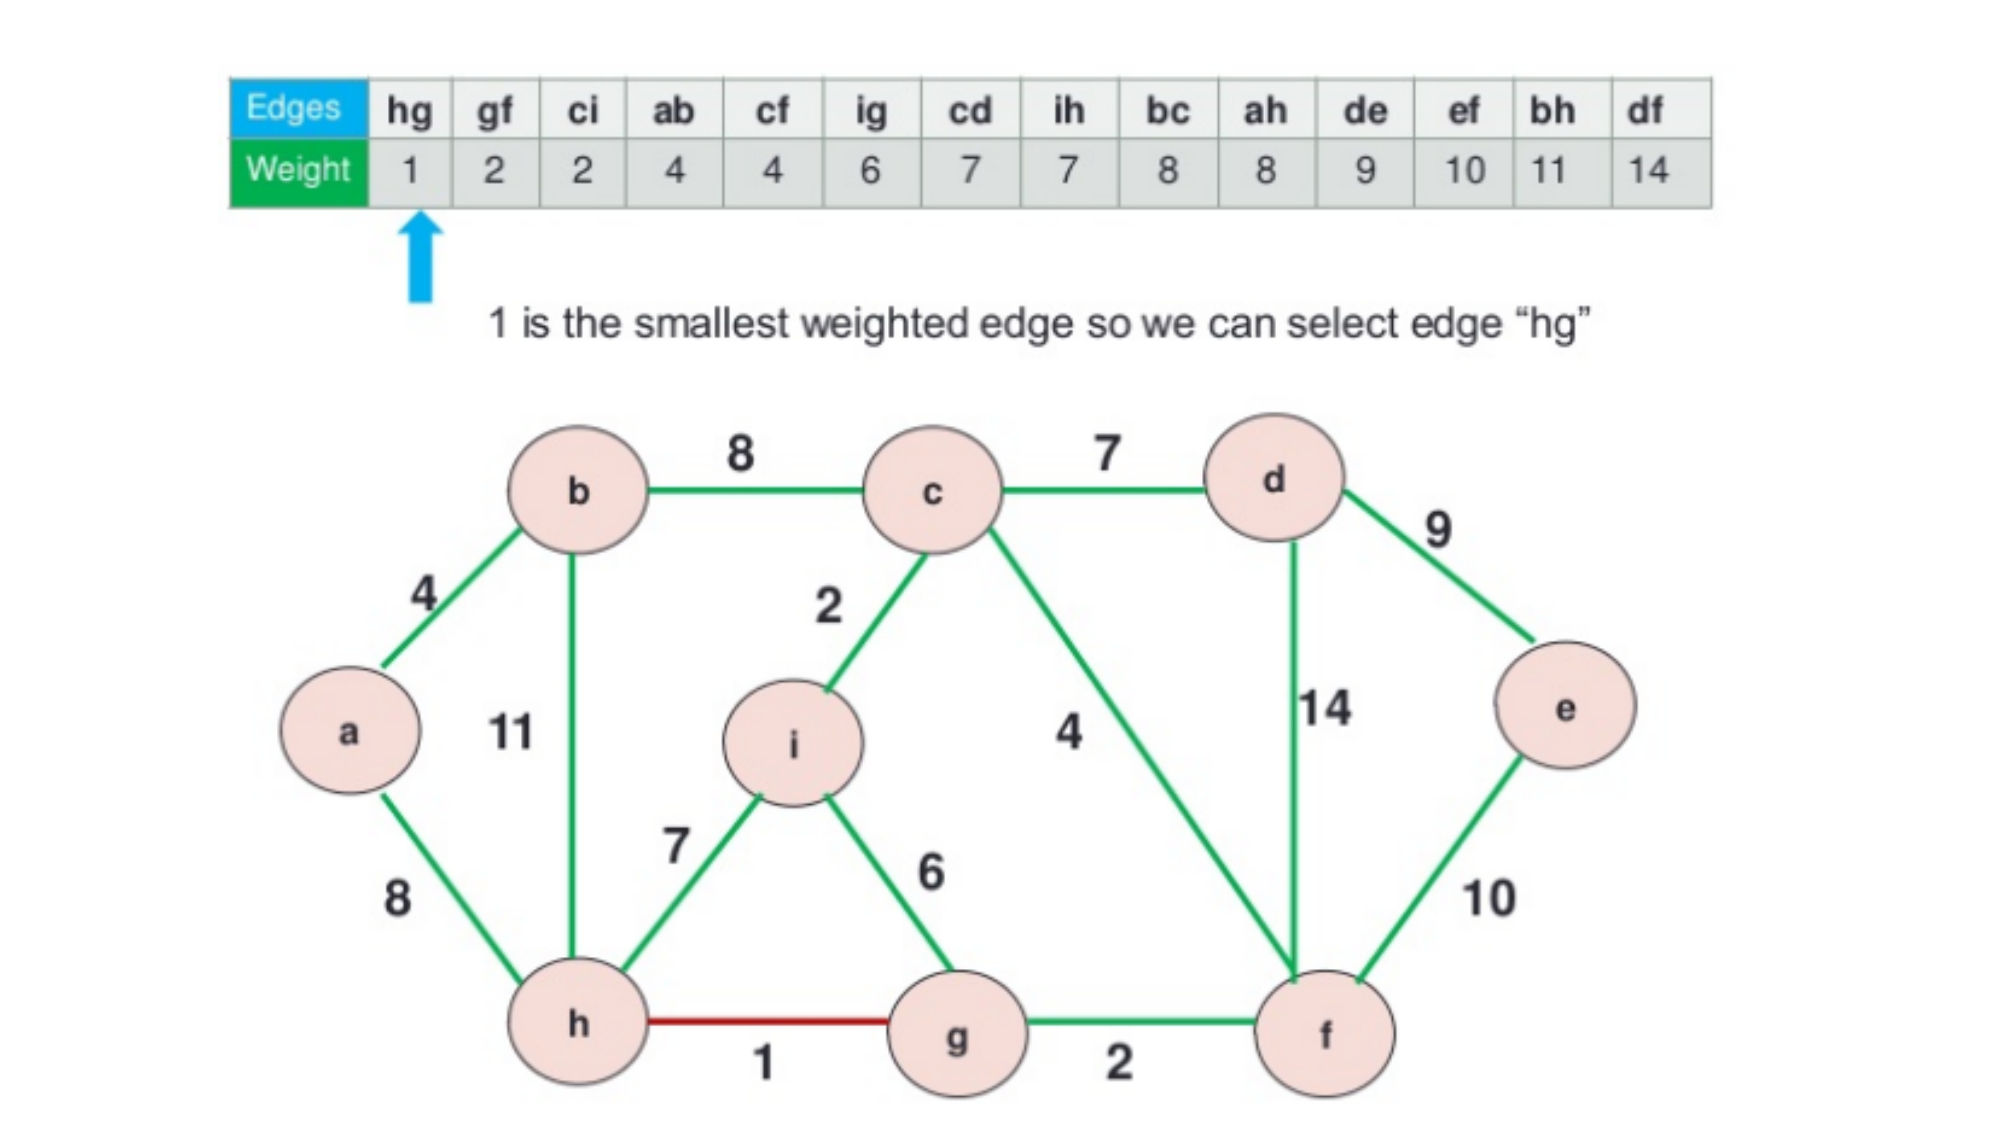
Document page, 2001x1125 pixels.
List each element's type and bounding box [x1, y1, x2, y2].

picture [218, 62, 1735, 1125]
